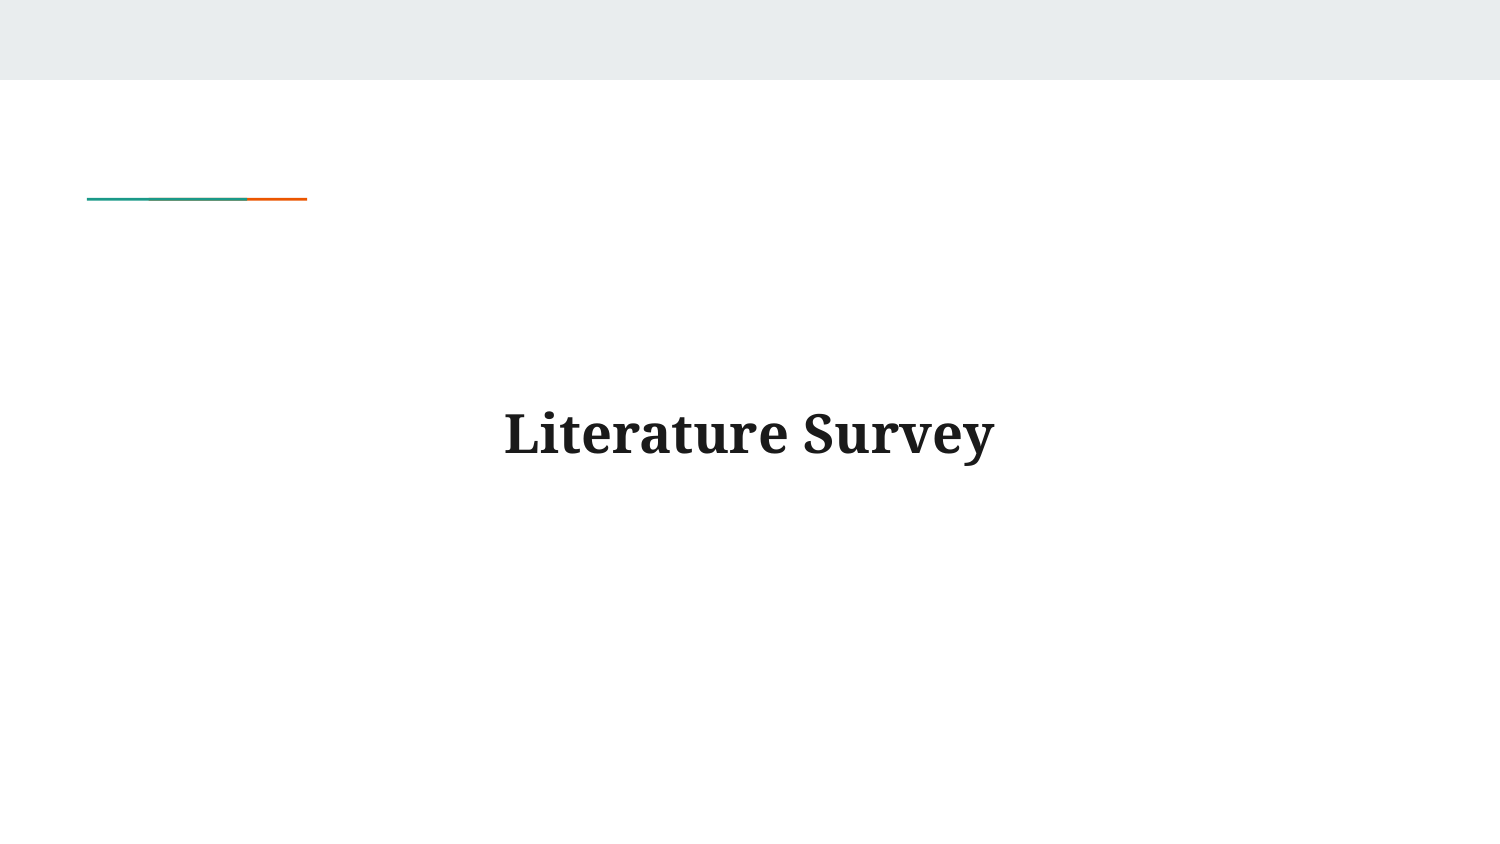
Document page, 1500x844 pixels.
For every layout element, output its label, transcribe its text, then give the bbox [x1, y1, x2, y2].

title Literature Survey [0, 384, 1500, 485]
